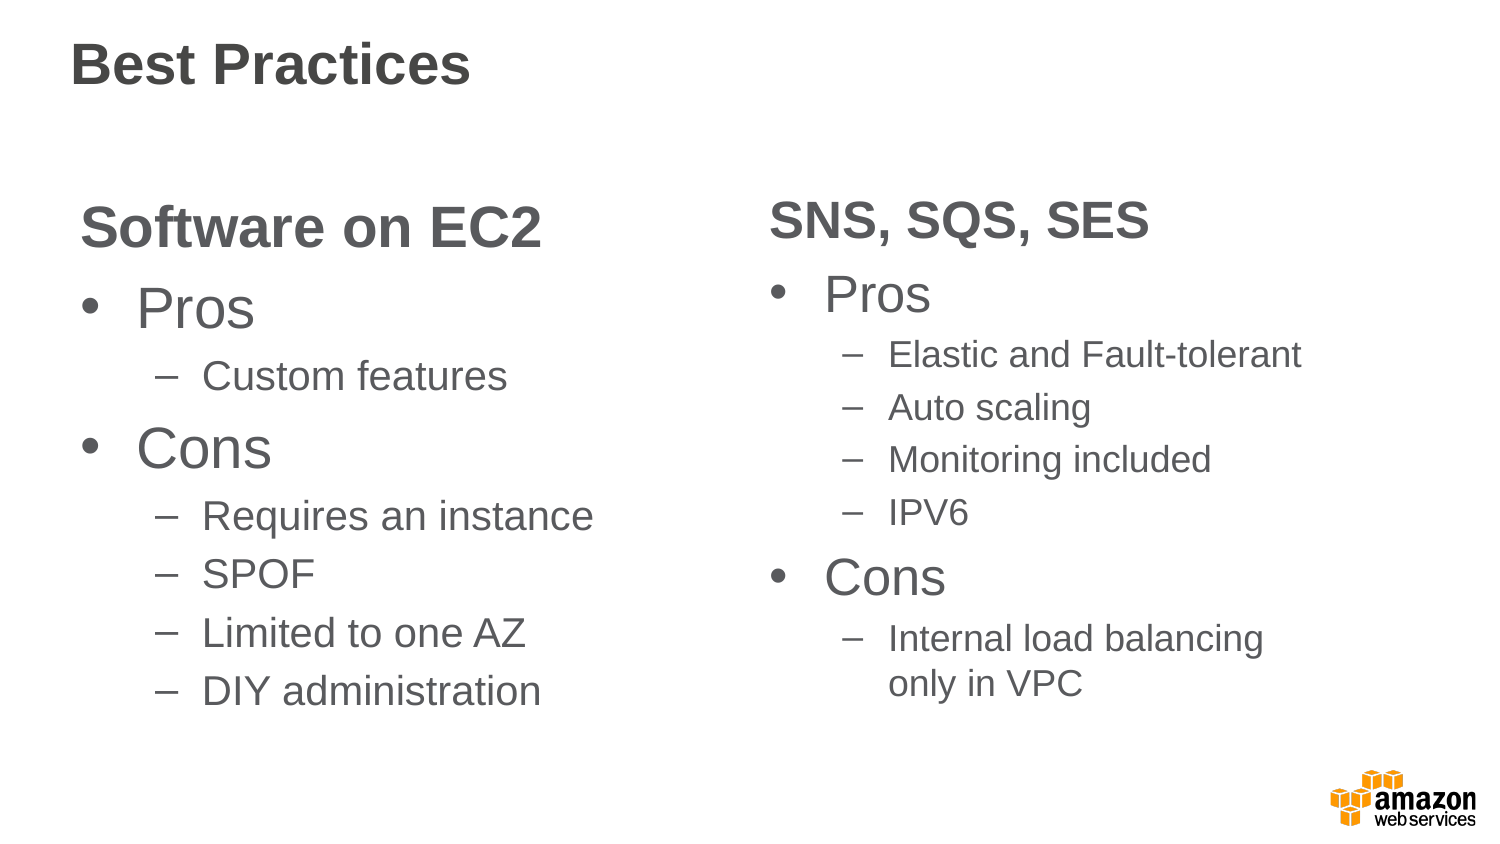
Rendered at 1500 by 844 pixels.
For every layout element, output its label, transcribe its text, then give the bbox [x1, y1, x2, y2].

text_box SNS, SQS, SES Pros Elastic and Fault-tolerant Auto scaling Monitoring included IPV6 Cons Internal load balancing only in VPC [754, 179, 1321, 763]
list Software on EC2 Pros Custom features Cons Requires an instance SPOF Limited to one AZ DIY administration [64, 181, 631, 765]
title Best Practices [55, 18, 1402, 160]
